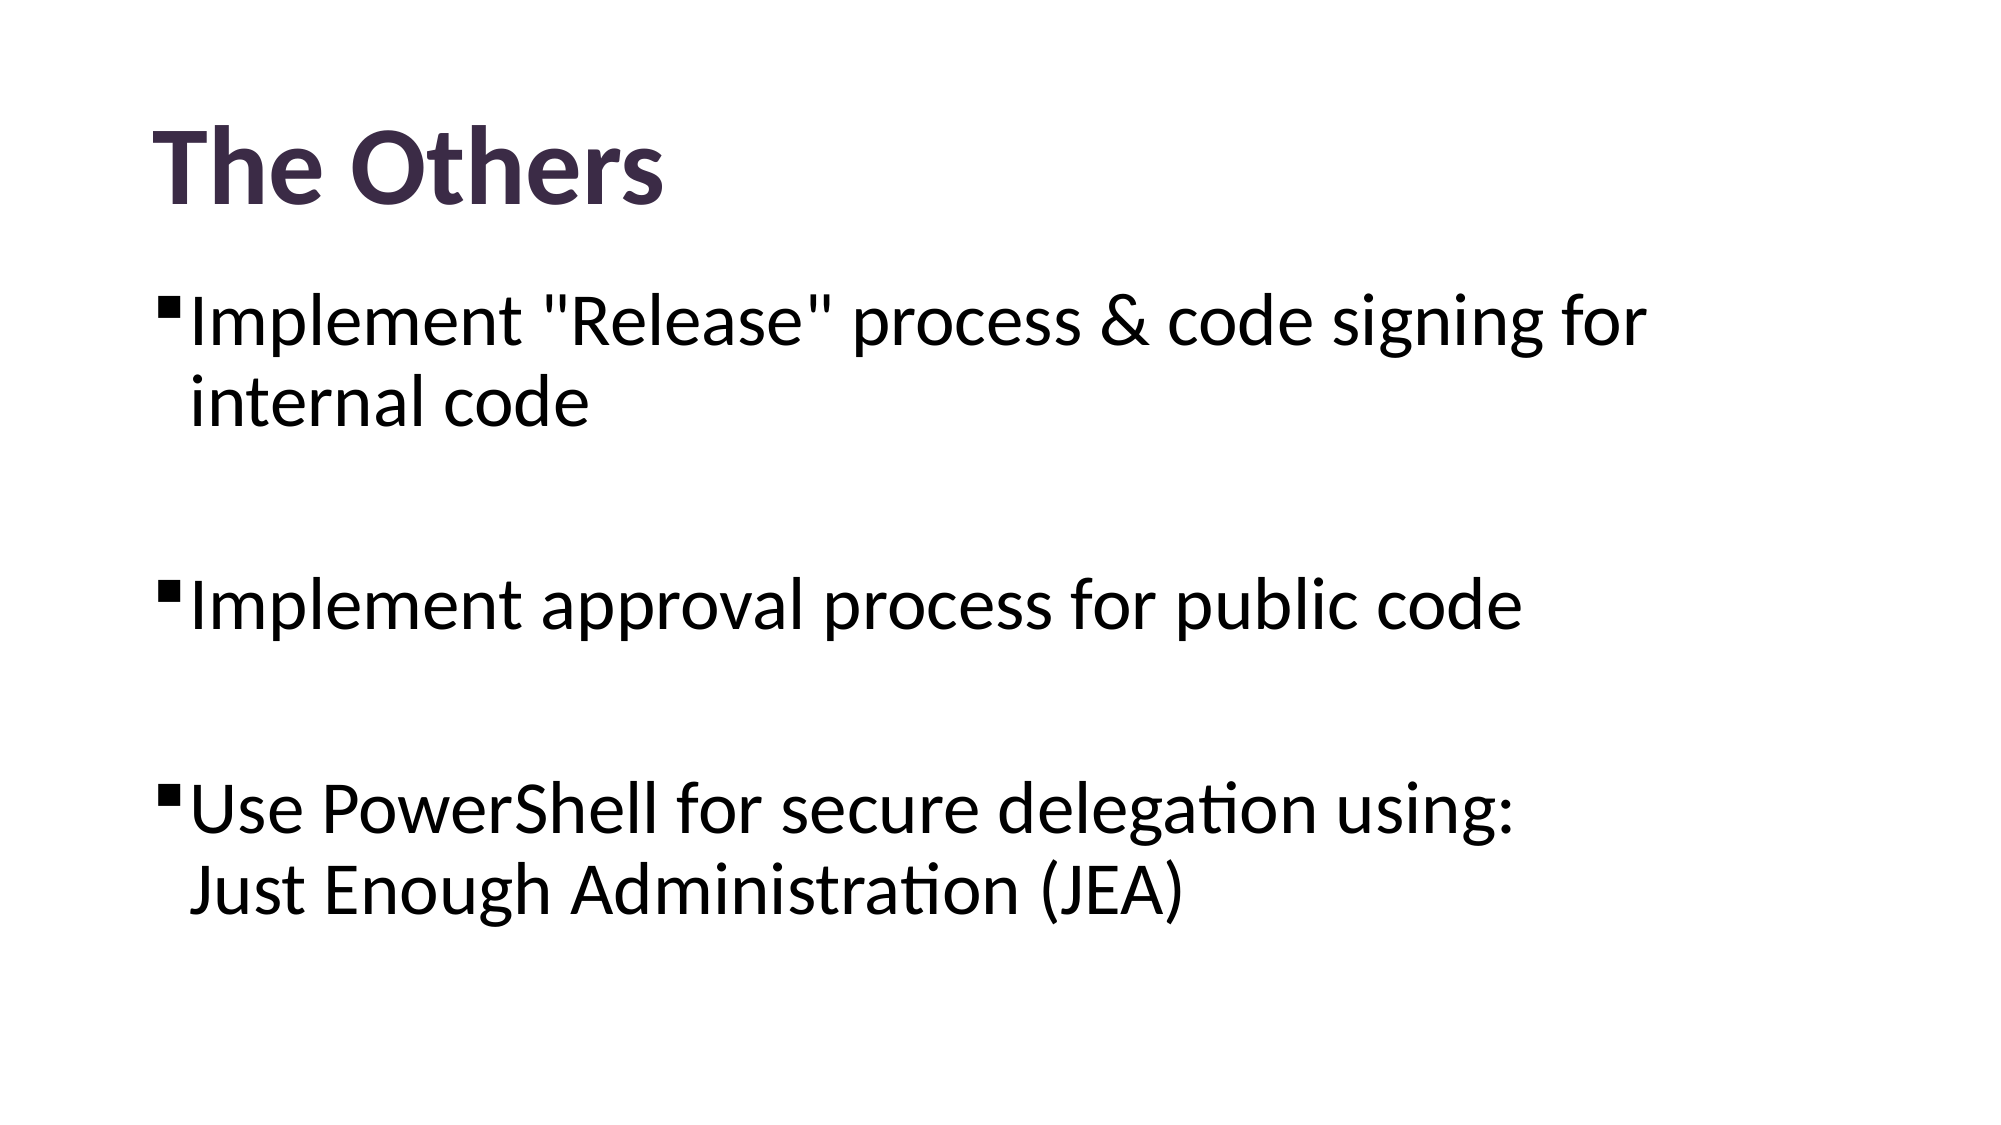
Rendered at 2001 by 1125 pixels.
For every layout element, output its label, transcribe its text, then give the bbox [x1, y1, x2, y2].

title The Others [137, 59, 1735, 278]
list Implement "Release" process & code signing for internal code Implement approval process for public code Use PowerShell for secure delegation using: Just Enough Administration (JEA) [137, 299, 1863, 1014]
